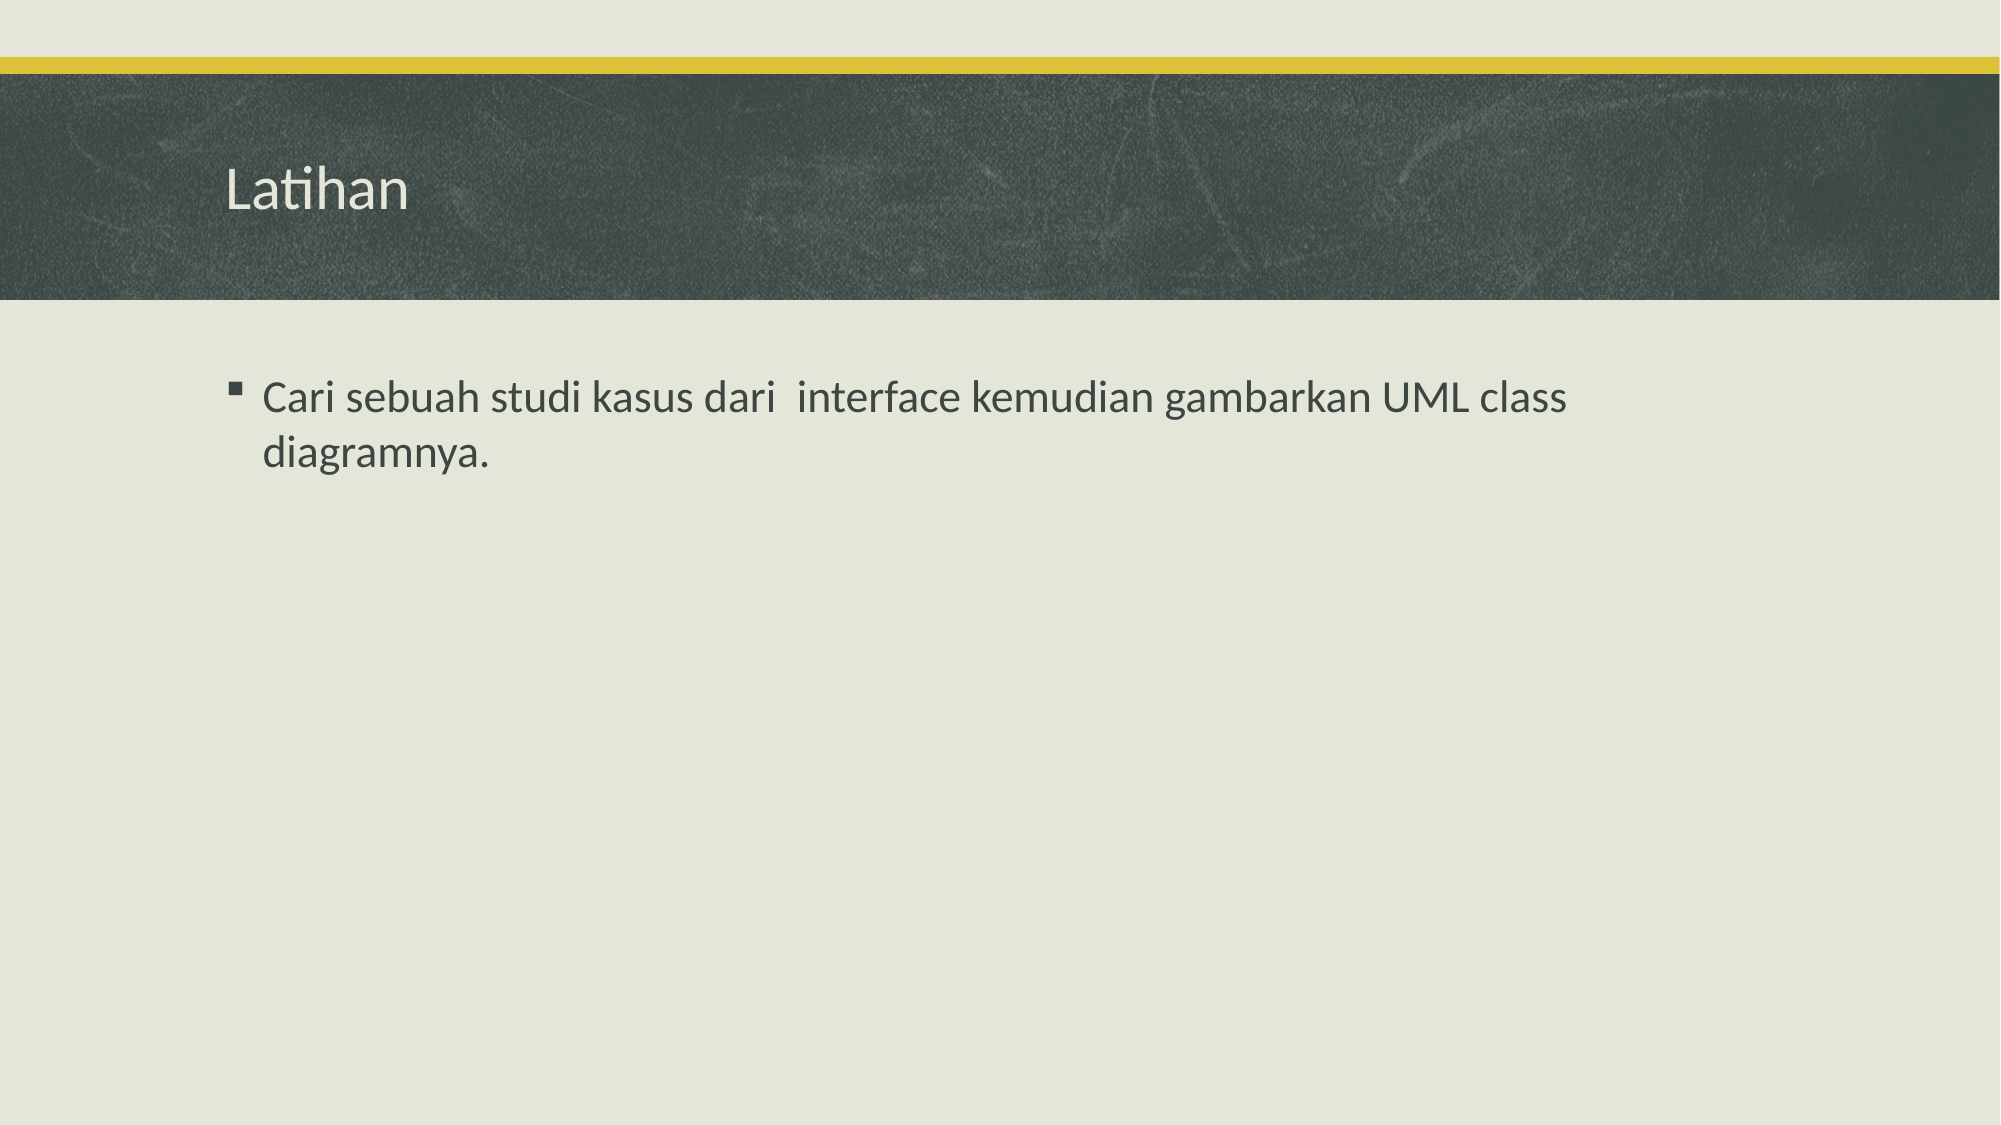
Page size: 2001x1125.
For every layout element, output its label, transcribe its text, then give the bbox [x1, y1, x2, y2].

title Latihan [210, 76, 1790, 300]
picture [0, 74, 2000, 300]
list Cari sebuah studi kasus dari interface kemudian gambarkan UML class diagramnya. [210, 359, 1790, 1014]
